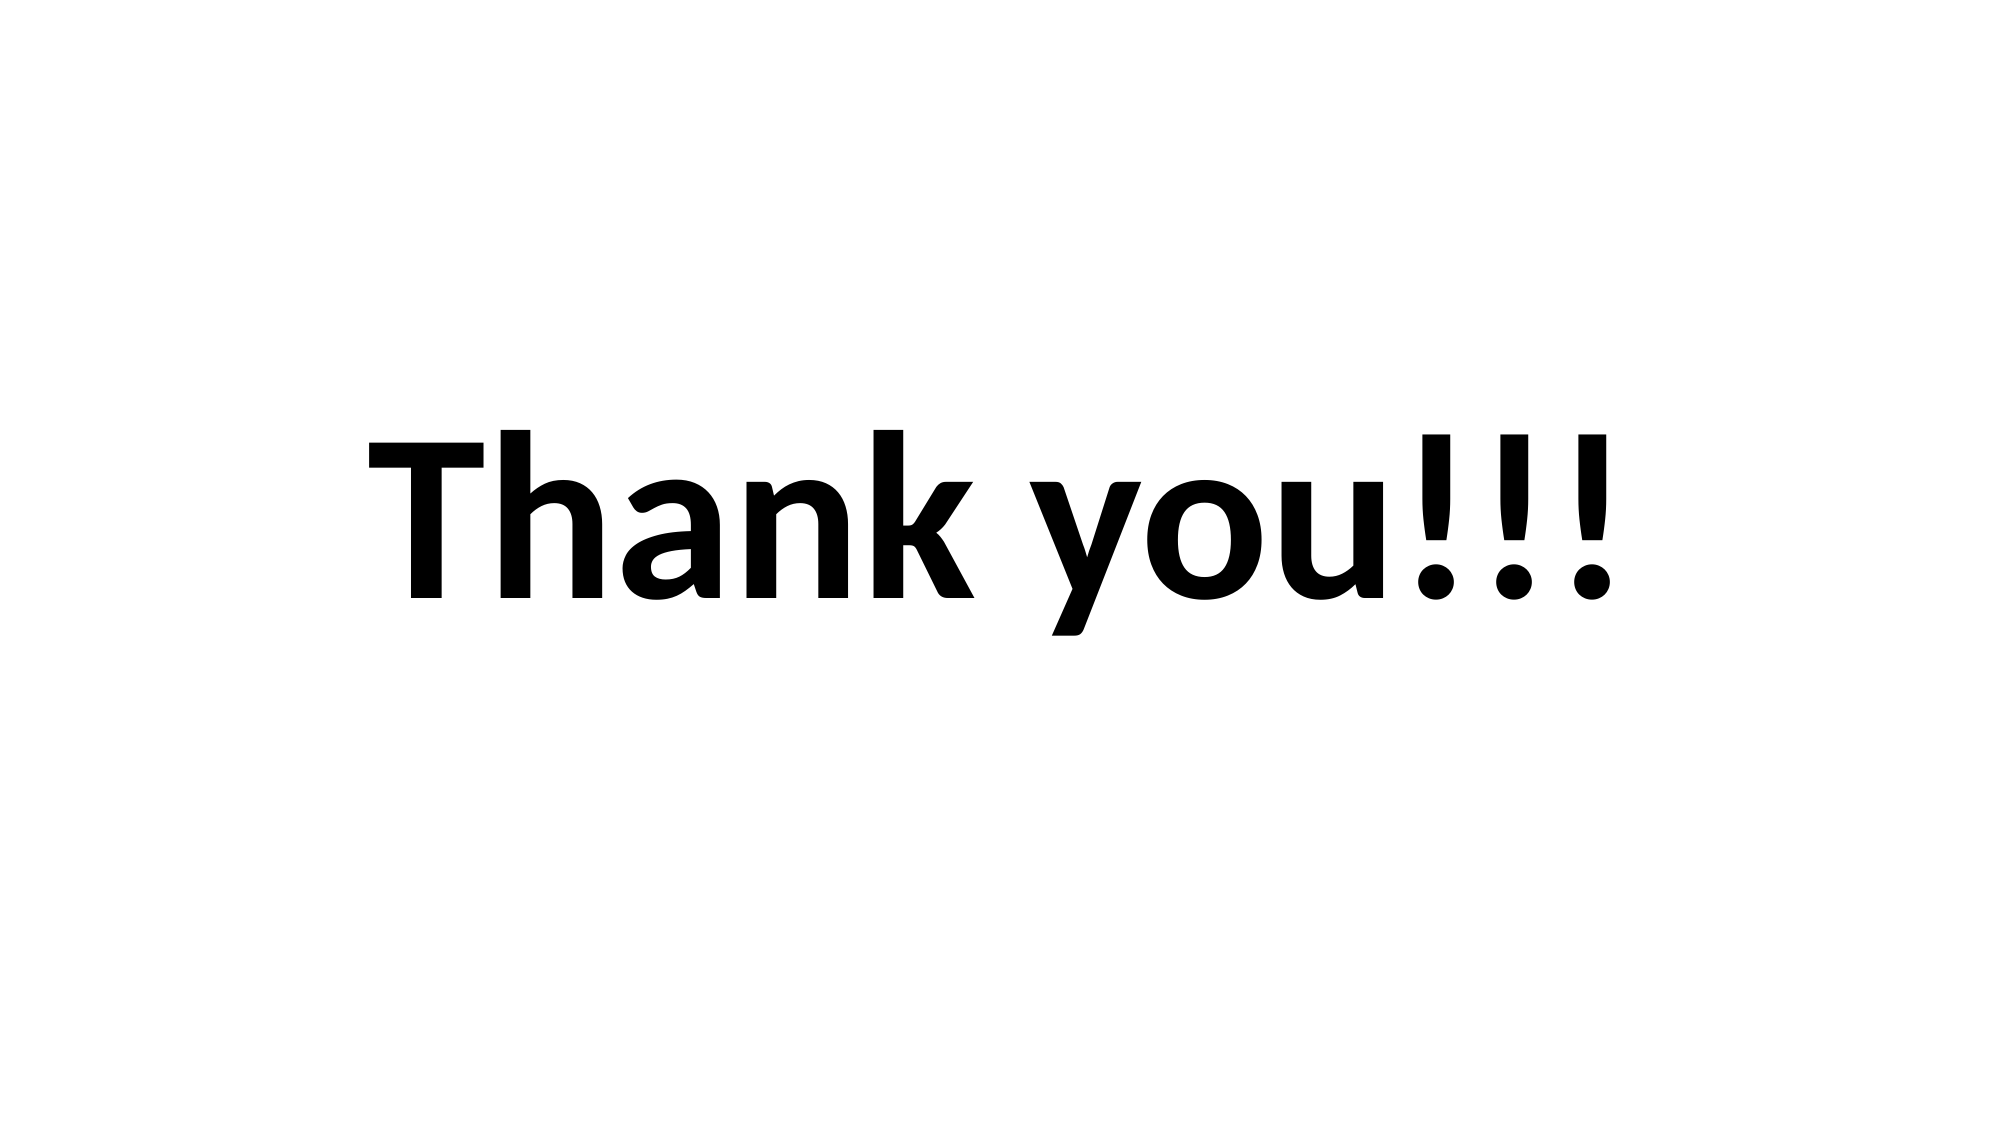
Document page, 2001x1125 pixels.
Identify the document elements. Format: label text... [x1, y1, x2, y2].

list Thank you!!! [137, 384, 1863, 741]
